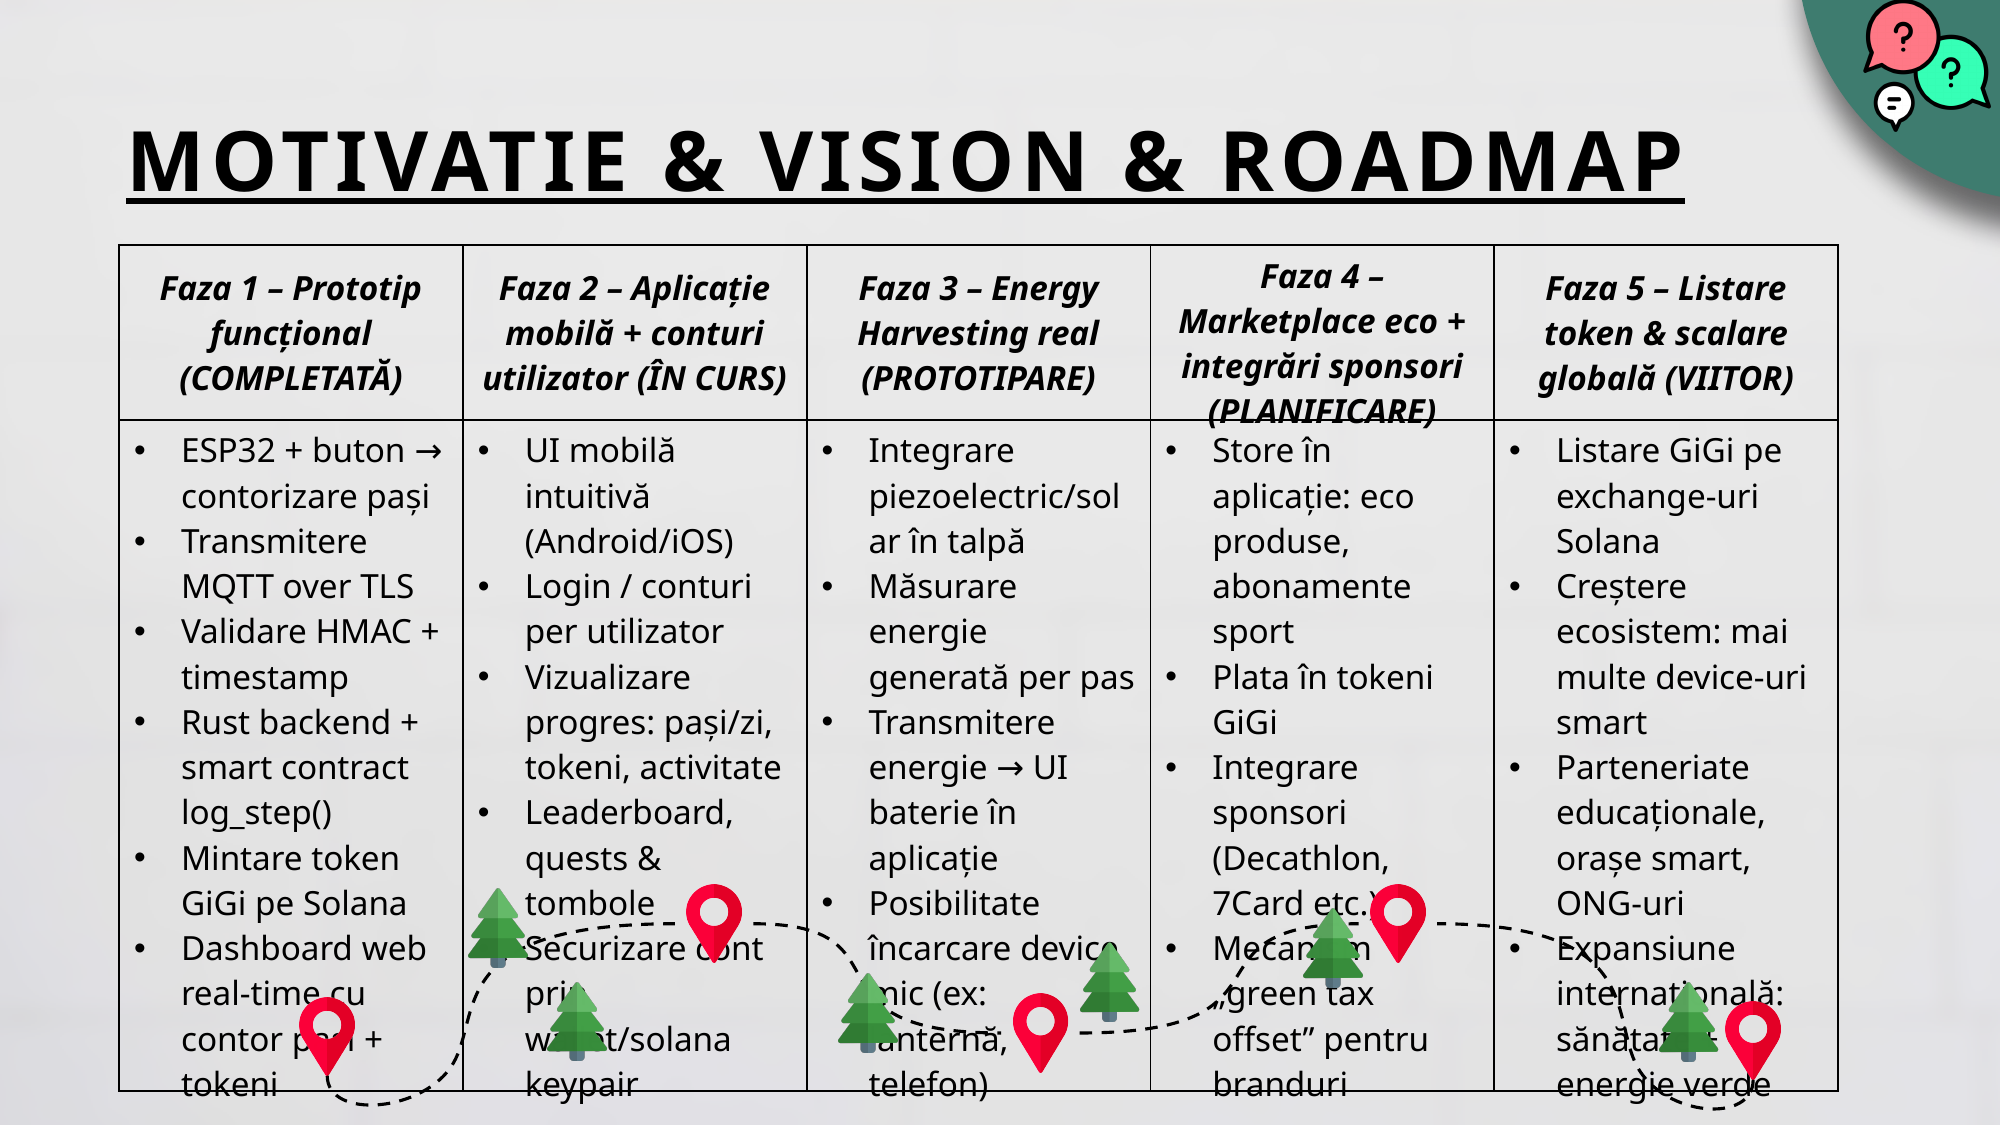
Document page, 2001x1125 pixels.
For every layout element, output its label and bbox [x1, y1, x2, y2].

text_box [1079, 923, 1360, 1034]
text_box [752, 923, 1002, 1034]
text_box [424, 825, 578, 1125]
picture [458, 888, 538, 968]
text_box [1516, 843, 1674, 1125]
picture [0, 0, 2000, 1125]
